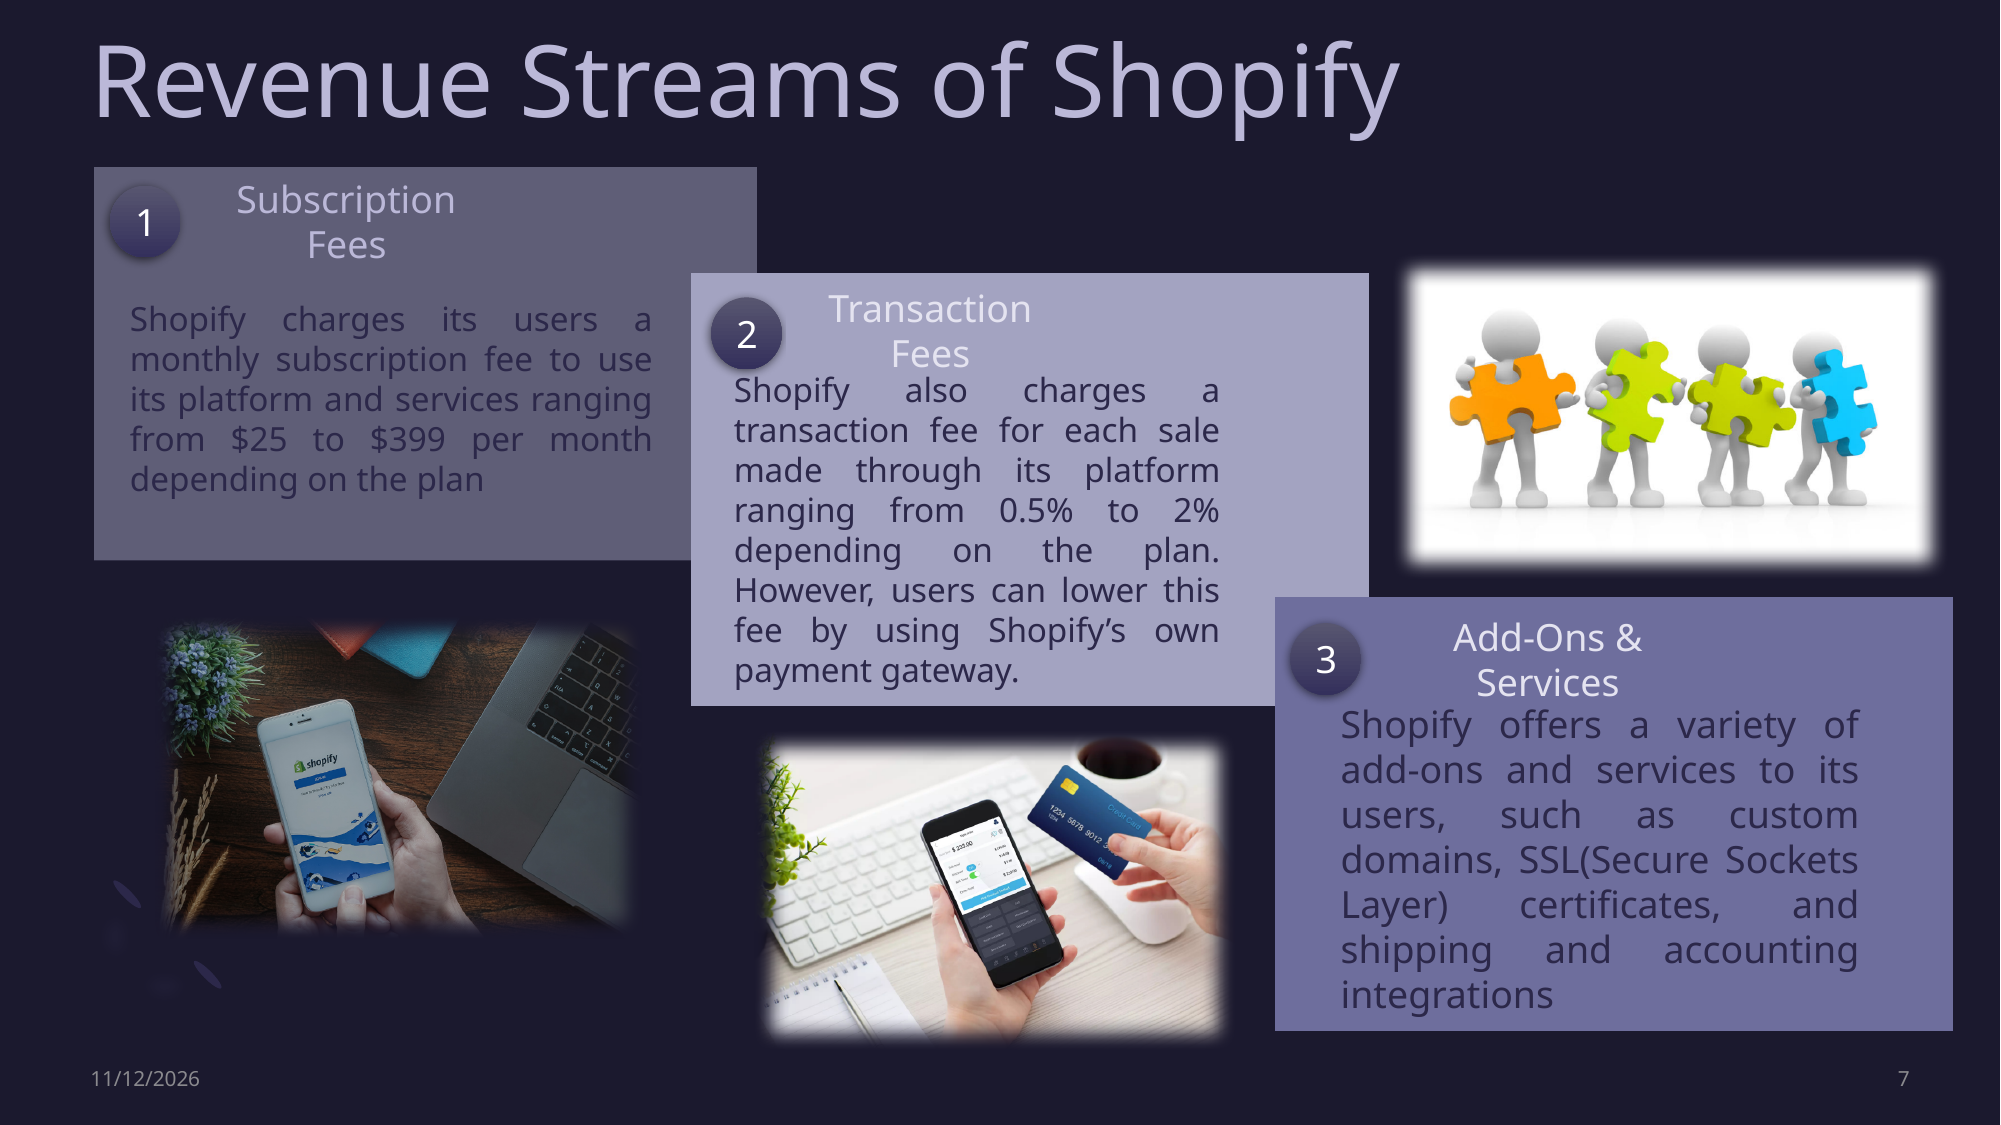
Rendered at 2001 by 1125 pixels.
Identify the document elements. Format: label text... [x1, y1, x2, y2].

slide_number 7 [1632, 1067, 1910, 1093]
text_box 1 [109, 185, 181, 258]
picture [1391, 252, 1949, 581]
text_box [1274, 597, 1953, 1031]
title Revenue Streams of Shopify [90, 31, 1910, 250]
text_box [94, 167, 757, 561]
picture [753, 729, 1236, 1051]
text_box Transaction Fees [785, 293, 1076, 366]
text_box Shopify charges its users a monthly subscription fee to use its platform and services ranging from $25 to $399 per month depending on the plan [115, 281, 669, 515]
text_box Shopify offers a variety of add-ons and services to its users, such as custom domains, SSL(Secure Sockets Layer) certificates, and shipping and accounting integrations [1325, 744, 1875, 972]
text_box 2 [711, 297, 782, 370]
text_box [690, 272, 1369, 707]
text_box 3 [1290, 623, 1362, 696]
text_box Add-Ons & Services [1375, 623, 1721, 696]
text_box Shopify also charges a transaction fee for each sale made through its platform ranging from 0.5% to 2% depending on the plan. However, users can lower this fee by using Shopify’s own payment gateway. [719, 408, 1236, 651]
picture [154, 615, 644, 940]
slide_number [90, 1067, 522, 1093]
text_box Subscription Fees [197, 185, 496, 258]
